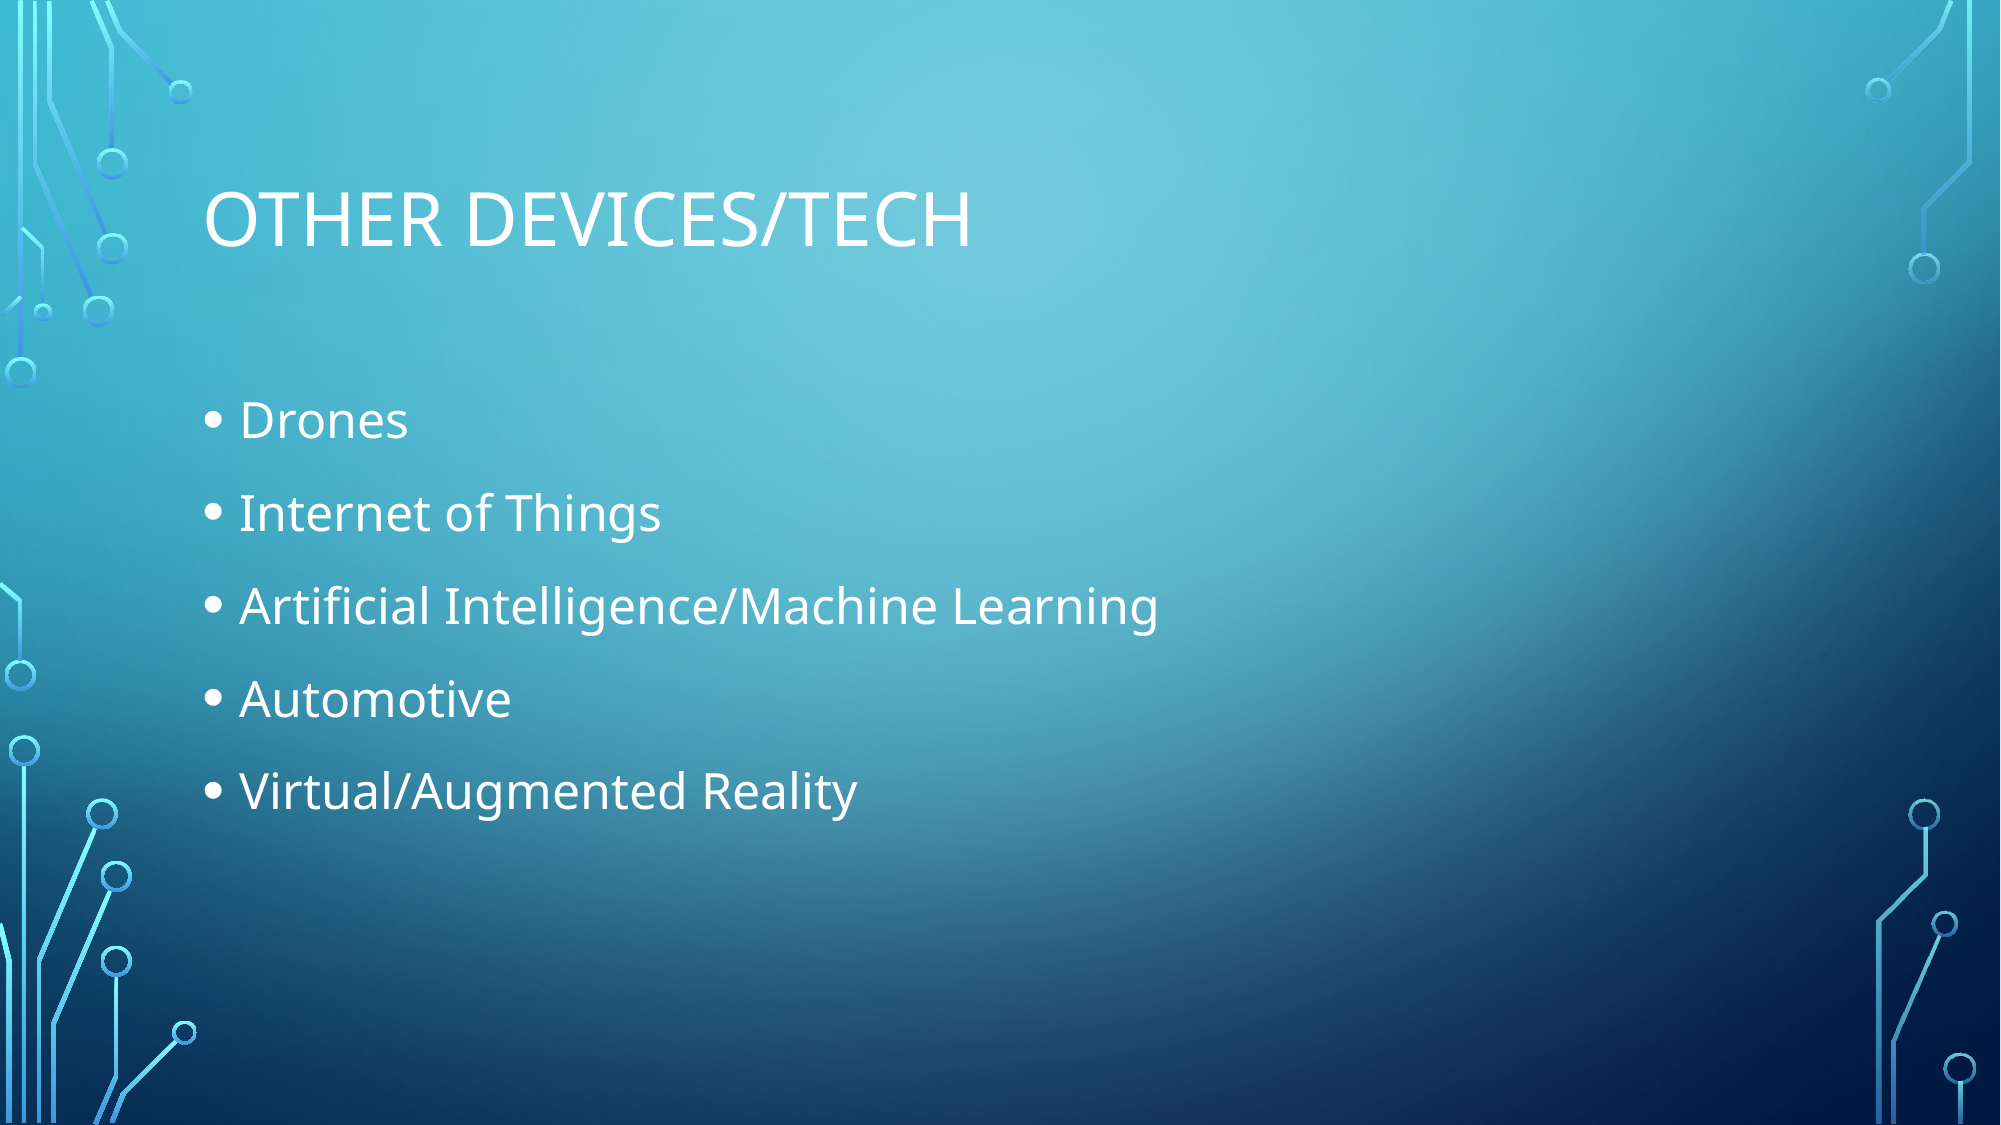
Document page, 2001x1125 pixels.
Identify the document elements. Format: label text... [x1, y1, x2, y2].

title Other devices/Tech [187, 101, 1813, 344]
list Drones Internet of Things Artificial Intelligence/Machine Learning Automotive Virtual/Augmented Reality [187, 369, 1813, 950]
